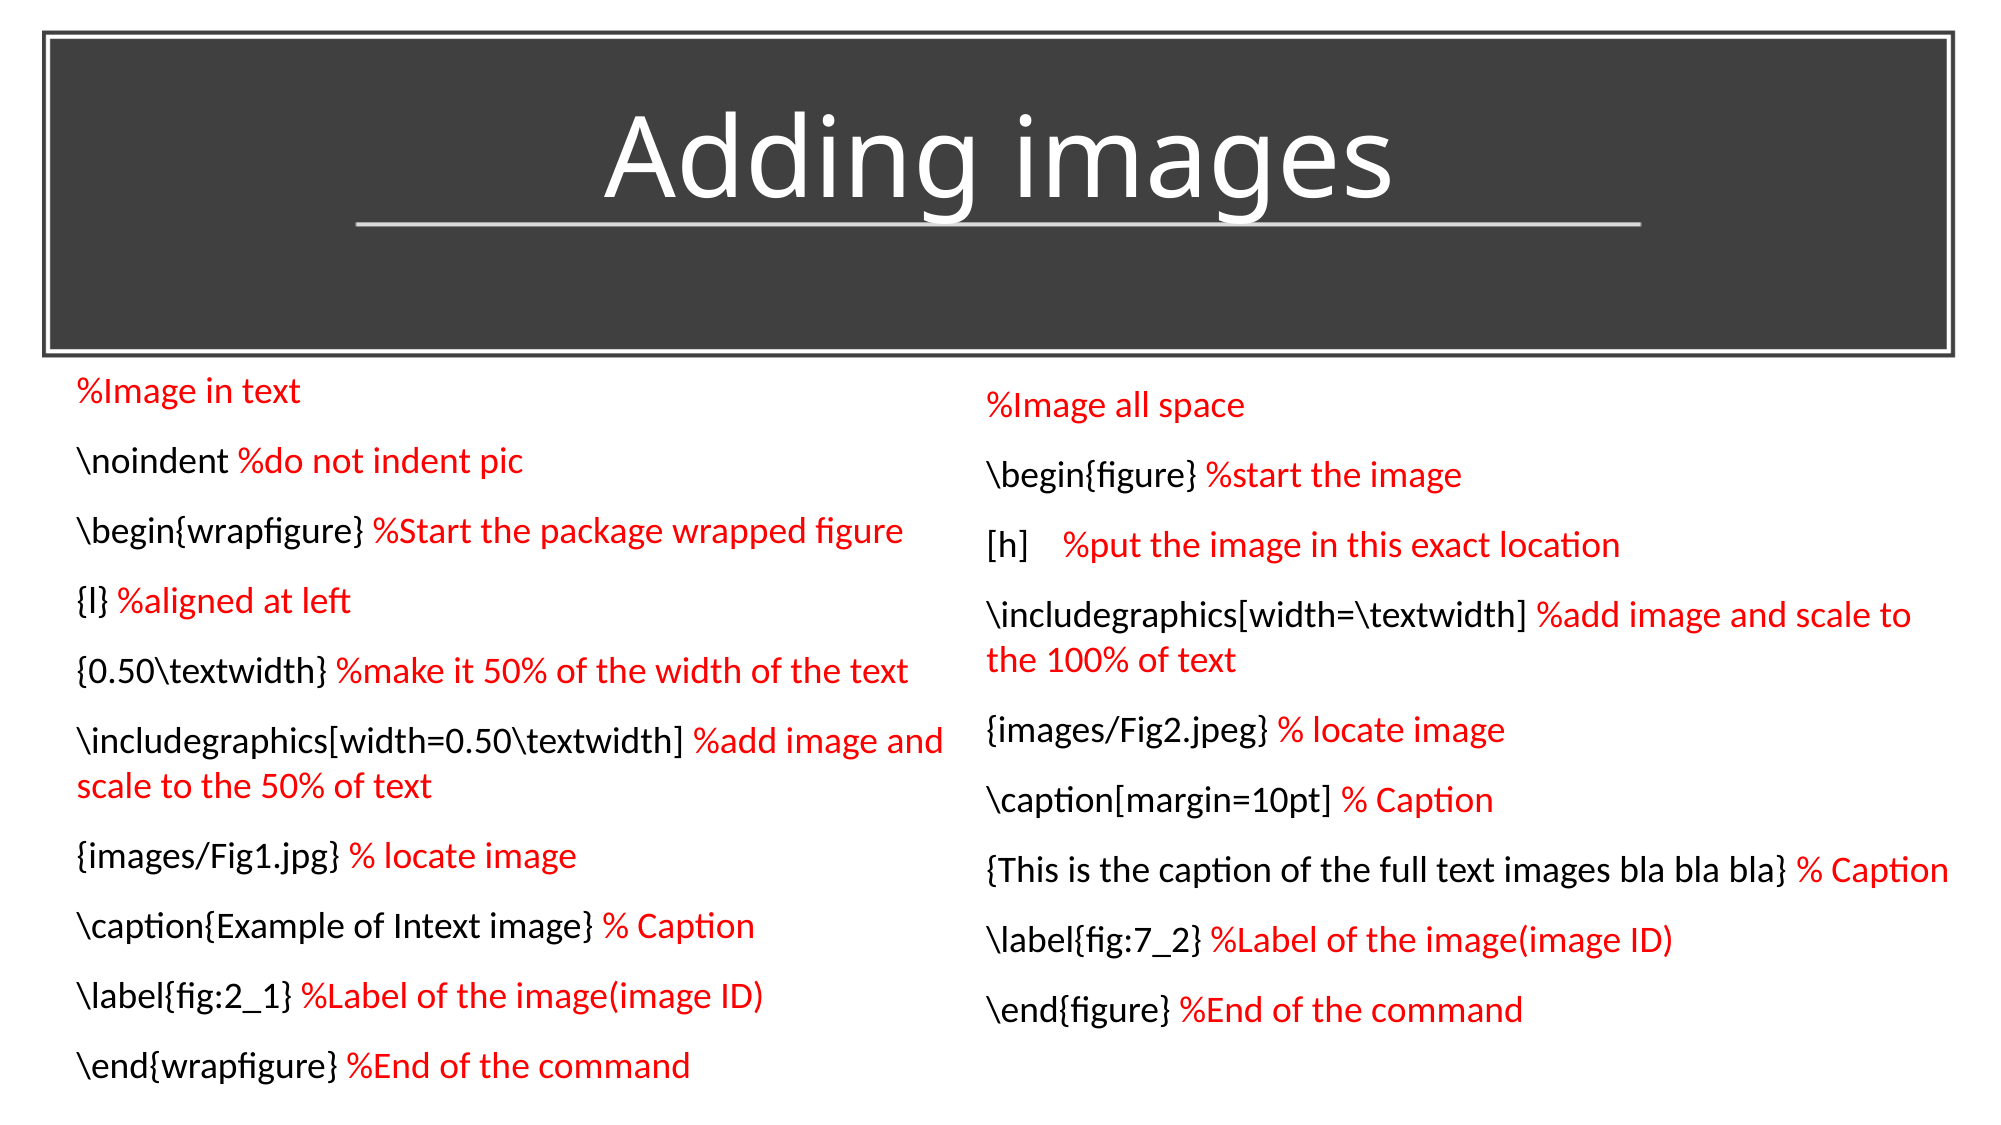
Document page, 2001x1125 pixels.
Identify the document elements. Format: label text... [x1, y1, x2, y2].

text_box %Image all space \begin{figure} %start the image [h] %put the image in this exact location \includegraphics[width=\textwidth] %add image and scale to the 100% of text {images/Fig2.jpeg} % locate image \caption[margin=10pt] % Caption {This is the caption of the full text images bla bla bla} % Caption \label{fig:7_2} %Label of the image(image ID) \end{figure} %End of the command [971, 372, 1972, 1038]
picture [42, 28, 1958, 359]
text_box %Image in text \noindent %do not indent pic \begin{wrapfigure} %Start the package wrapped figure {l} %aligned at left {0.50\textwidth} %make it 50% of the width of the text \includegraphics[width=0.50\textwidth] %add image and scale to the 50% of text {images/Fig1.jpg} % locate image \caption{Example of Intext image} % Caption \label{fig:2_1} %Label of the image(image ID) \end{wrapfigure} %End of the command [61, 359, 1018, 1094]
